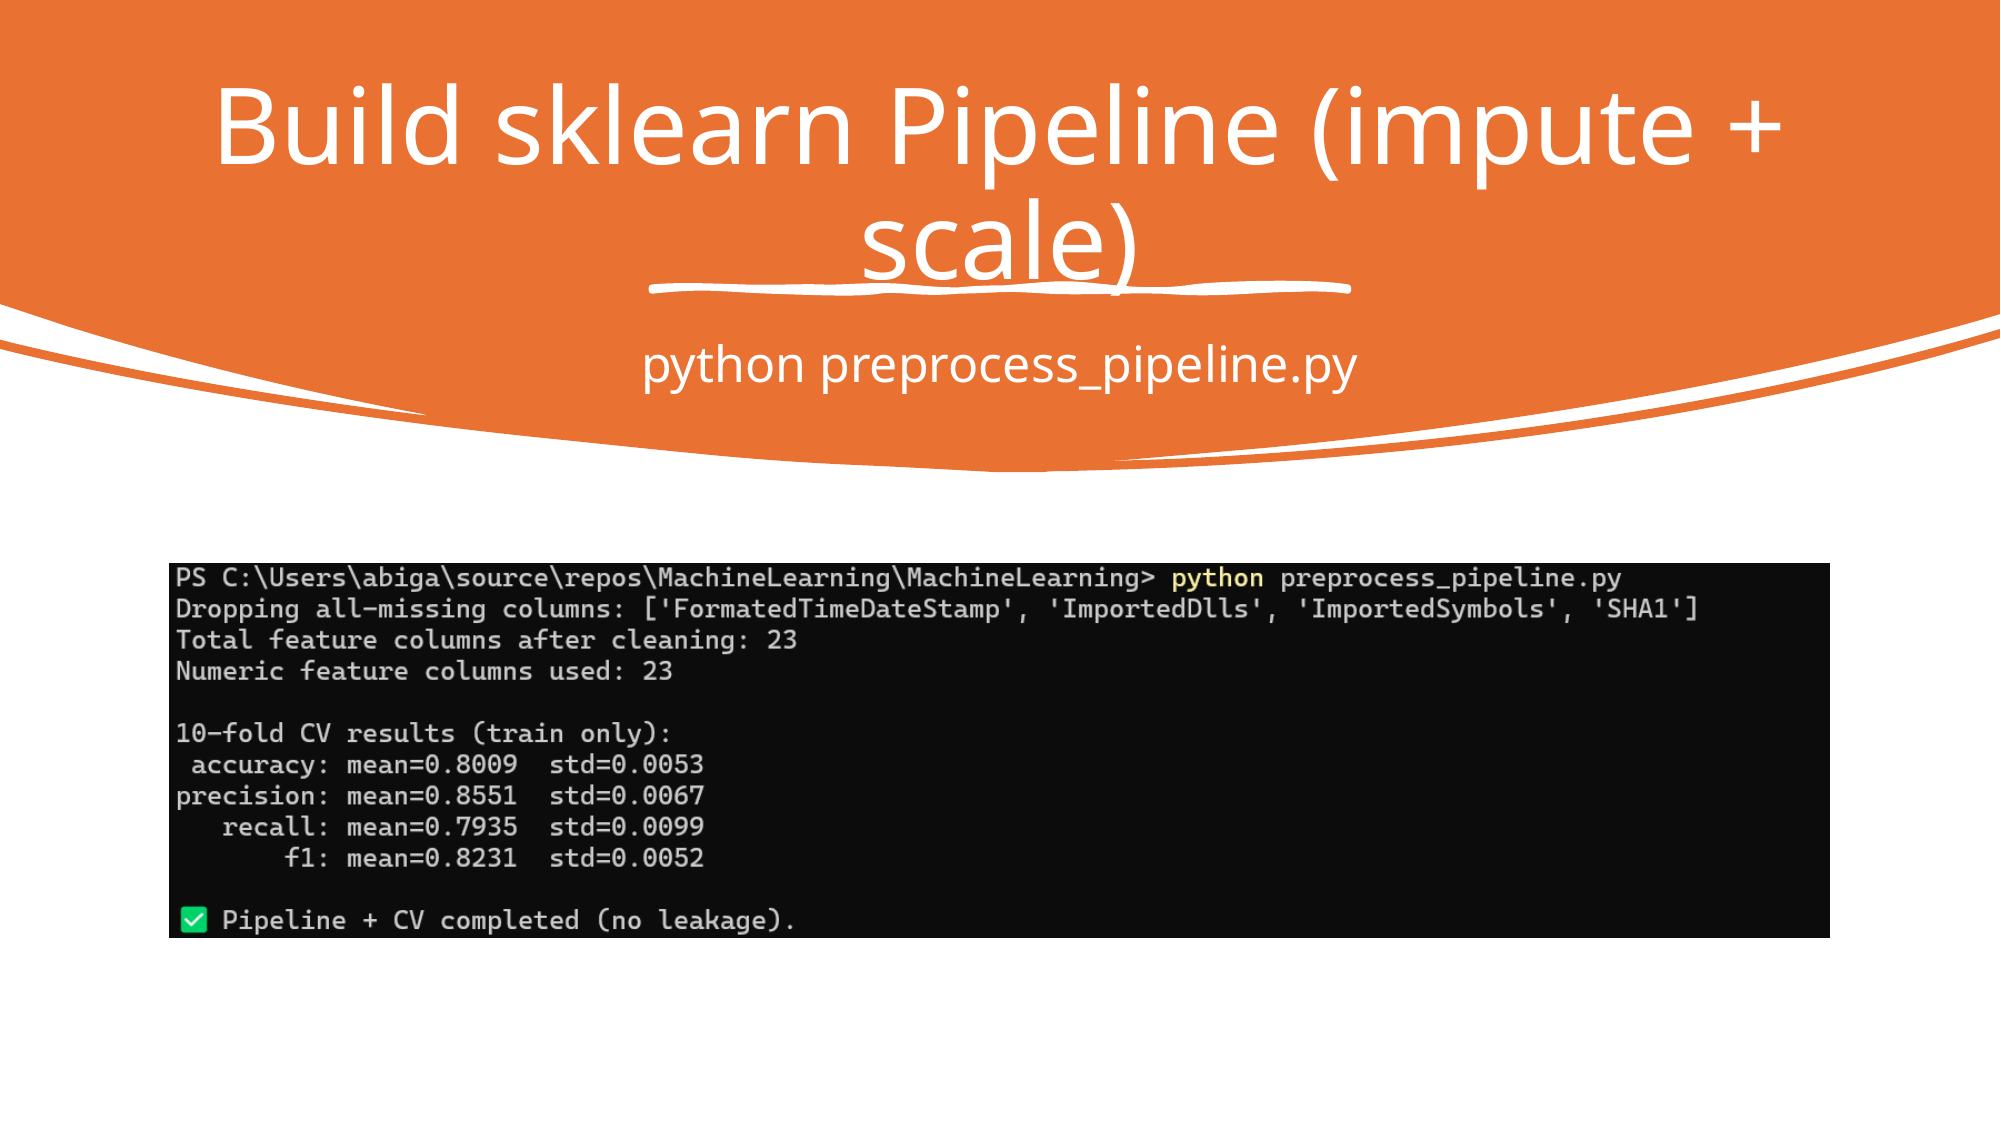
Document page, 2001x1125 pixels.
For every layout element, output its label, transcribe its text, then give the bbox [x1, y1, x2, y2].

title Build sklearn Pipeline (impute + scale) [104, 64, 1895, 312]
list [169, 563, 1831, 938]
text_box [1236, 317, 2000, 453]
text_box [650, 282, 1350, 295]
text_box [0, 340, 2000, 1125]
text_box [0, 306, 358, 404]
text_box python preprocess_pipeline.py [474, 311, 1525, 421]
text_box [0, 0, 2000, 474]
